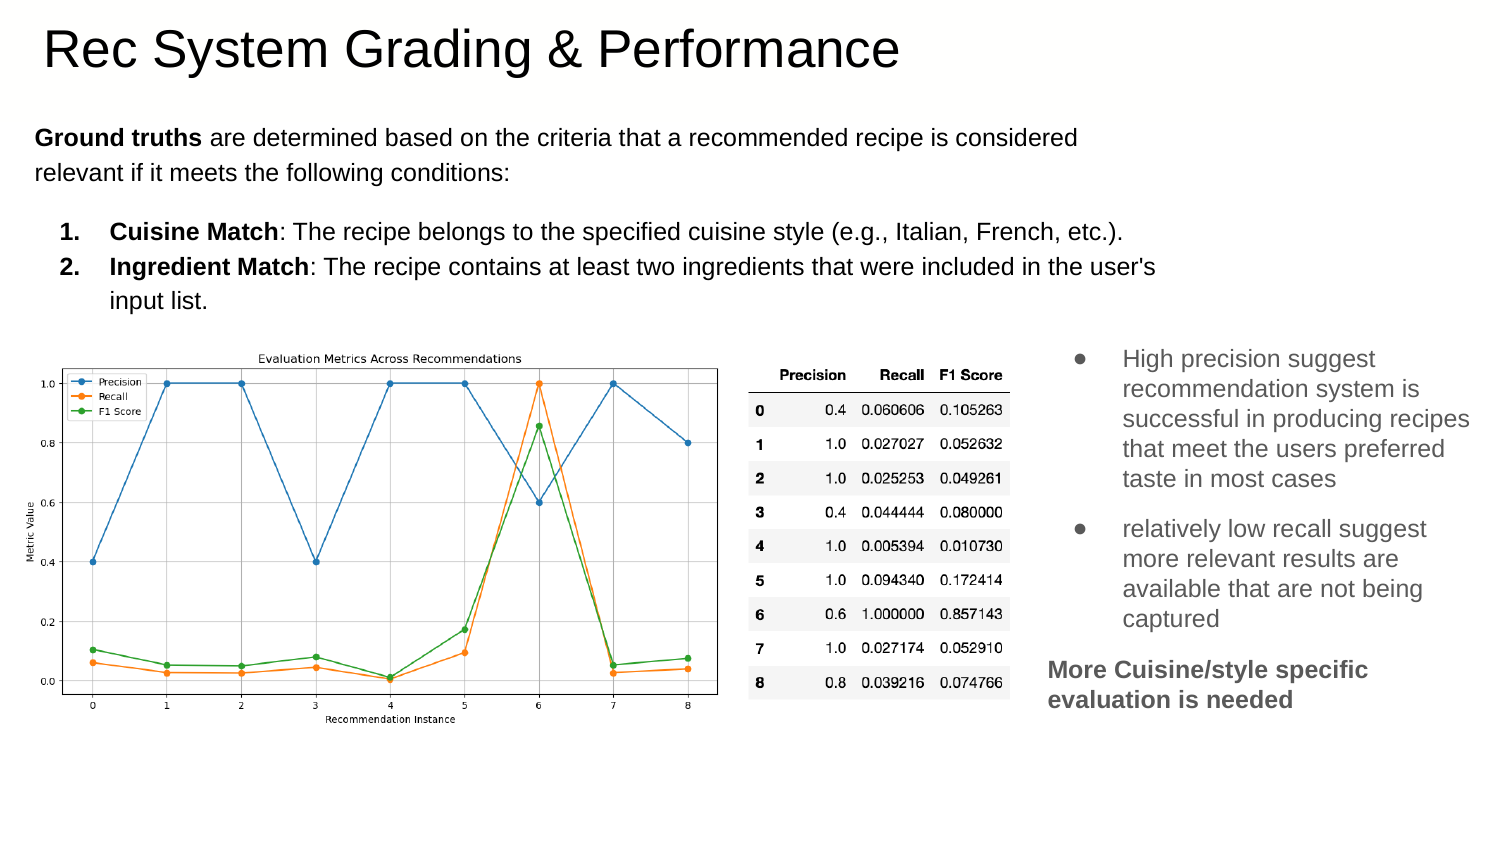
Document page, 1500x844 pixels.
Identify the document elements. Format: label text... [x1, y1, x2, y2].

picture [733, 361, 1012, 700]
title Rec System Grading & Performance [28, 0, 1427, 94]
picture [19, 346, 724, 731]
text_box Ground truths are determined based on the criteria that a recommended recipe is considered relevant if it meets the following conditions: Cuisine Match: The recipe belongs to the specified cuisine style (e.g., Italian, French, etc.). Ingredient Match: The recipe contains at least two ingredients that were included in the user's input list. [19, 102, 1192, 330]
text_box High precision suggest recommendation system is successful in producing recipes that meet the users preferred taste in most cases relatively low recall suggest more relevant results are available that are not being captured More Cuisine/style specific evaluation is needed [1032, 327, 1500, 623]
